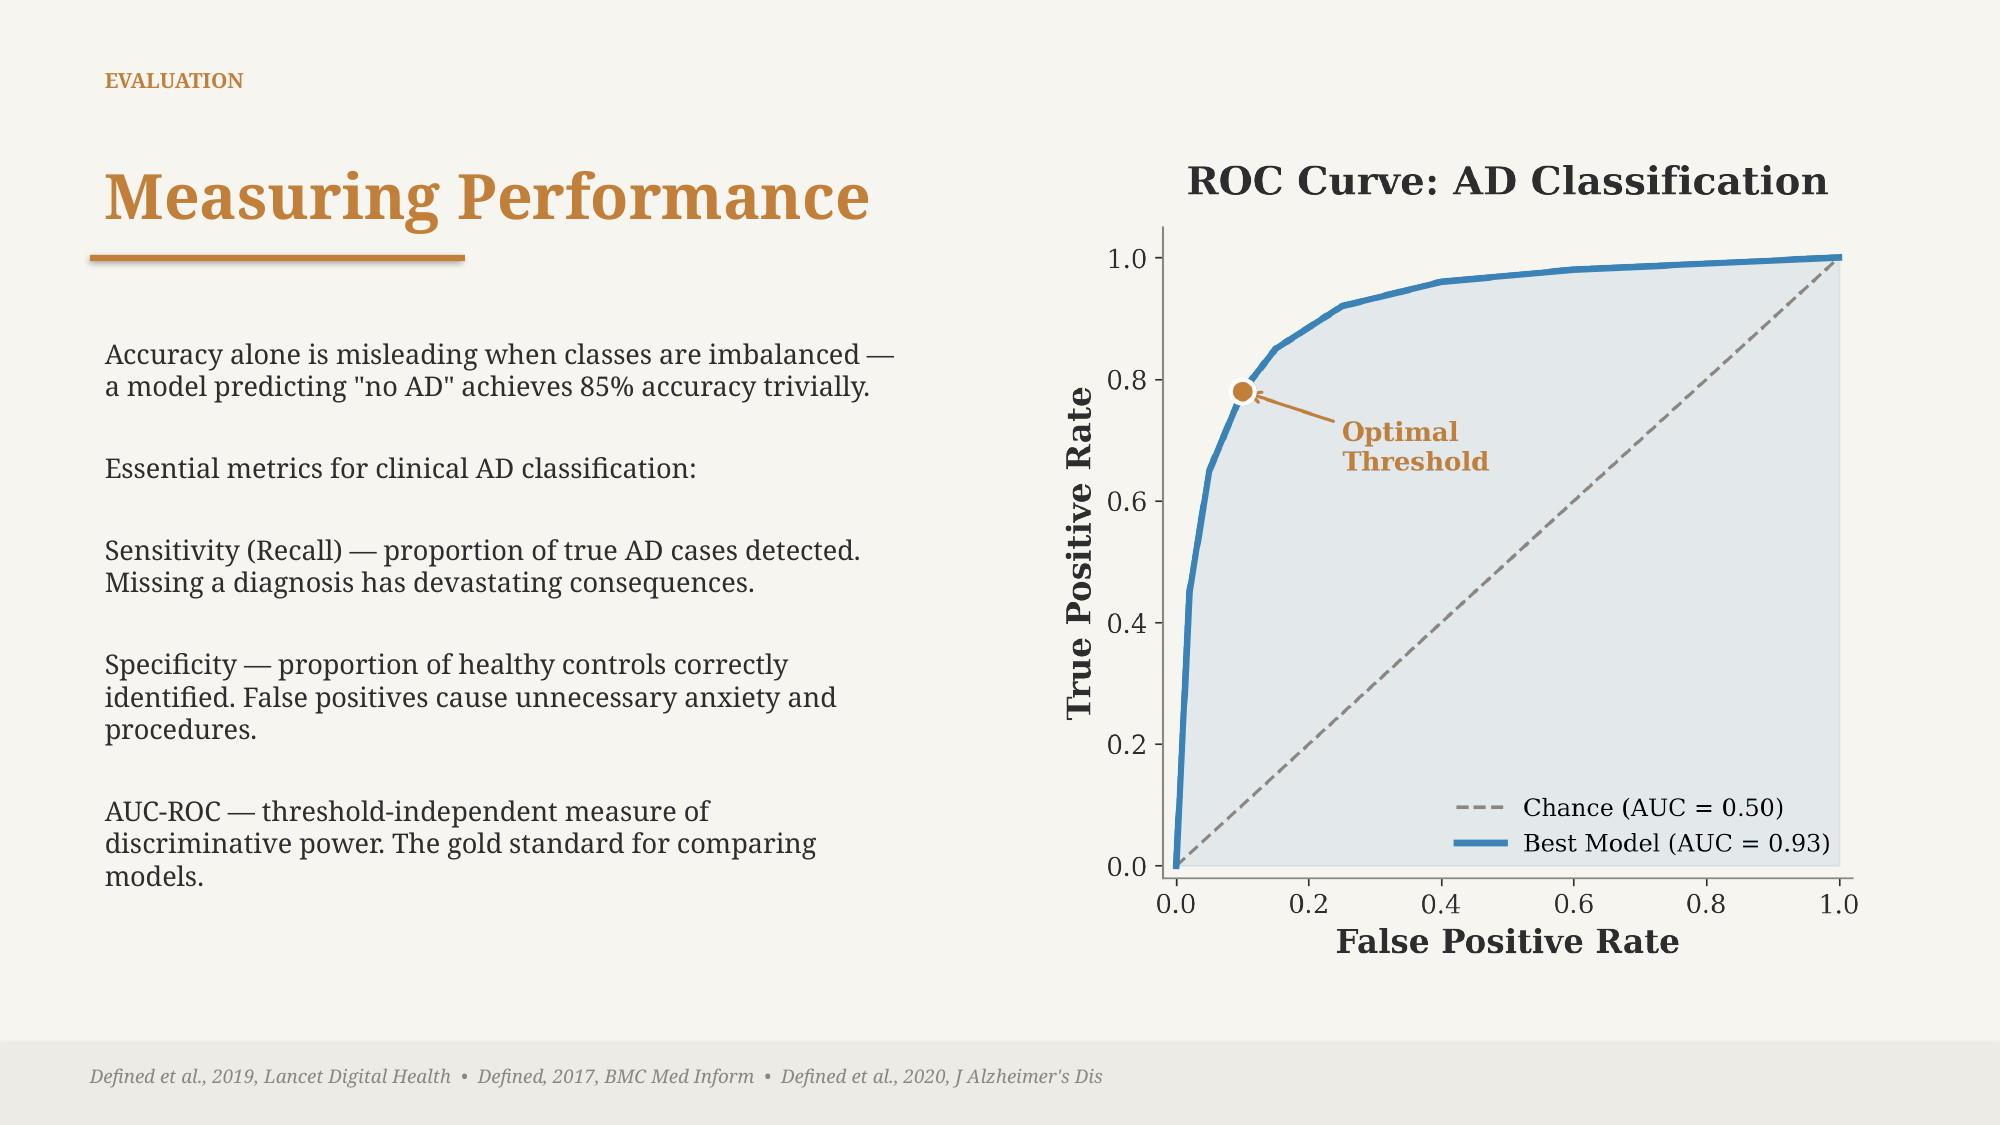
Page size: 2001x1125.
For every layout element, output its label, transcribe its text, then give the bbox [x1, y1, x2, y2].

text_box EVALUATION [90, 60, 540, 105]
text_box [89, 254, 466, 262]
text_box [0, 1042, 2000, 1125]
text_box Defined et al., 2019, Lancet Digital Health • Defined, 2017, BMC Med Inform • Defined et al., 2020, J Alzheimer's Dis [75, 1057, 1925, 1110]
text_box Measuring Performance [90, 149, 990, 240]
text_box Accuracy alone is misleading when classes are imbalanced — a model predicting "no AD" achieves 85% accuracy trivially. Essential metrics for clinical AD classification: Sensitivity (Recall) — proportion of true AD cases detected. Missing a diagnosis has devastating consequences. Specificity — proportion of healthy controls correctly identified. False positives cause unnecessary anxiety and procedures. AUC-ROC — threshold-independent measure of discriminative power. The gold standard for comparing models. [90, 329, 915, 930]
picture [1049, 149, 1876, 975]
